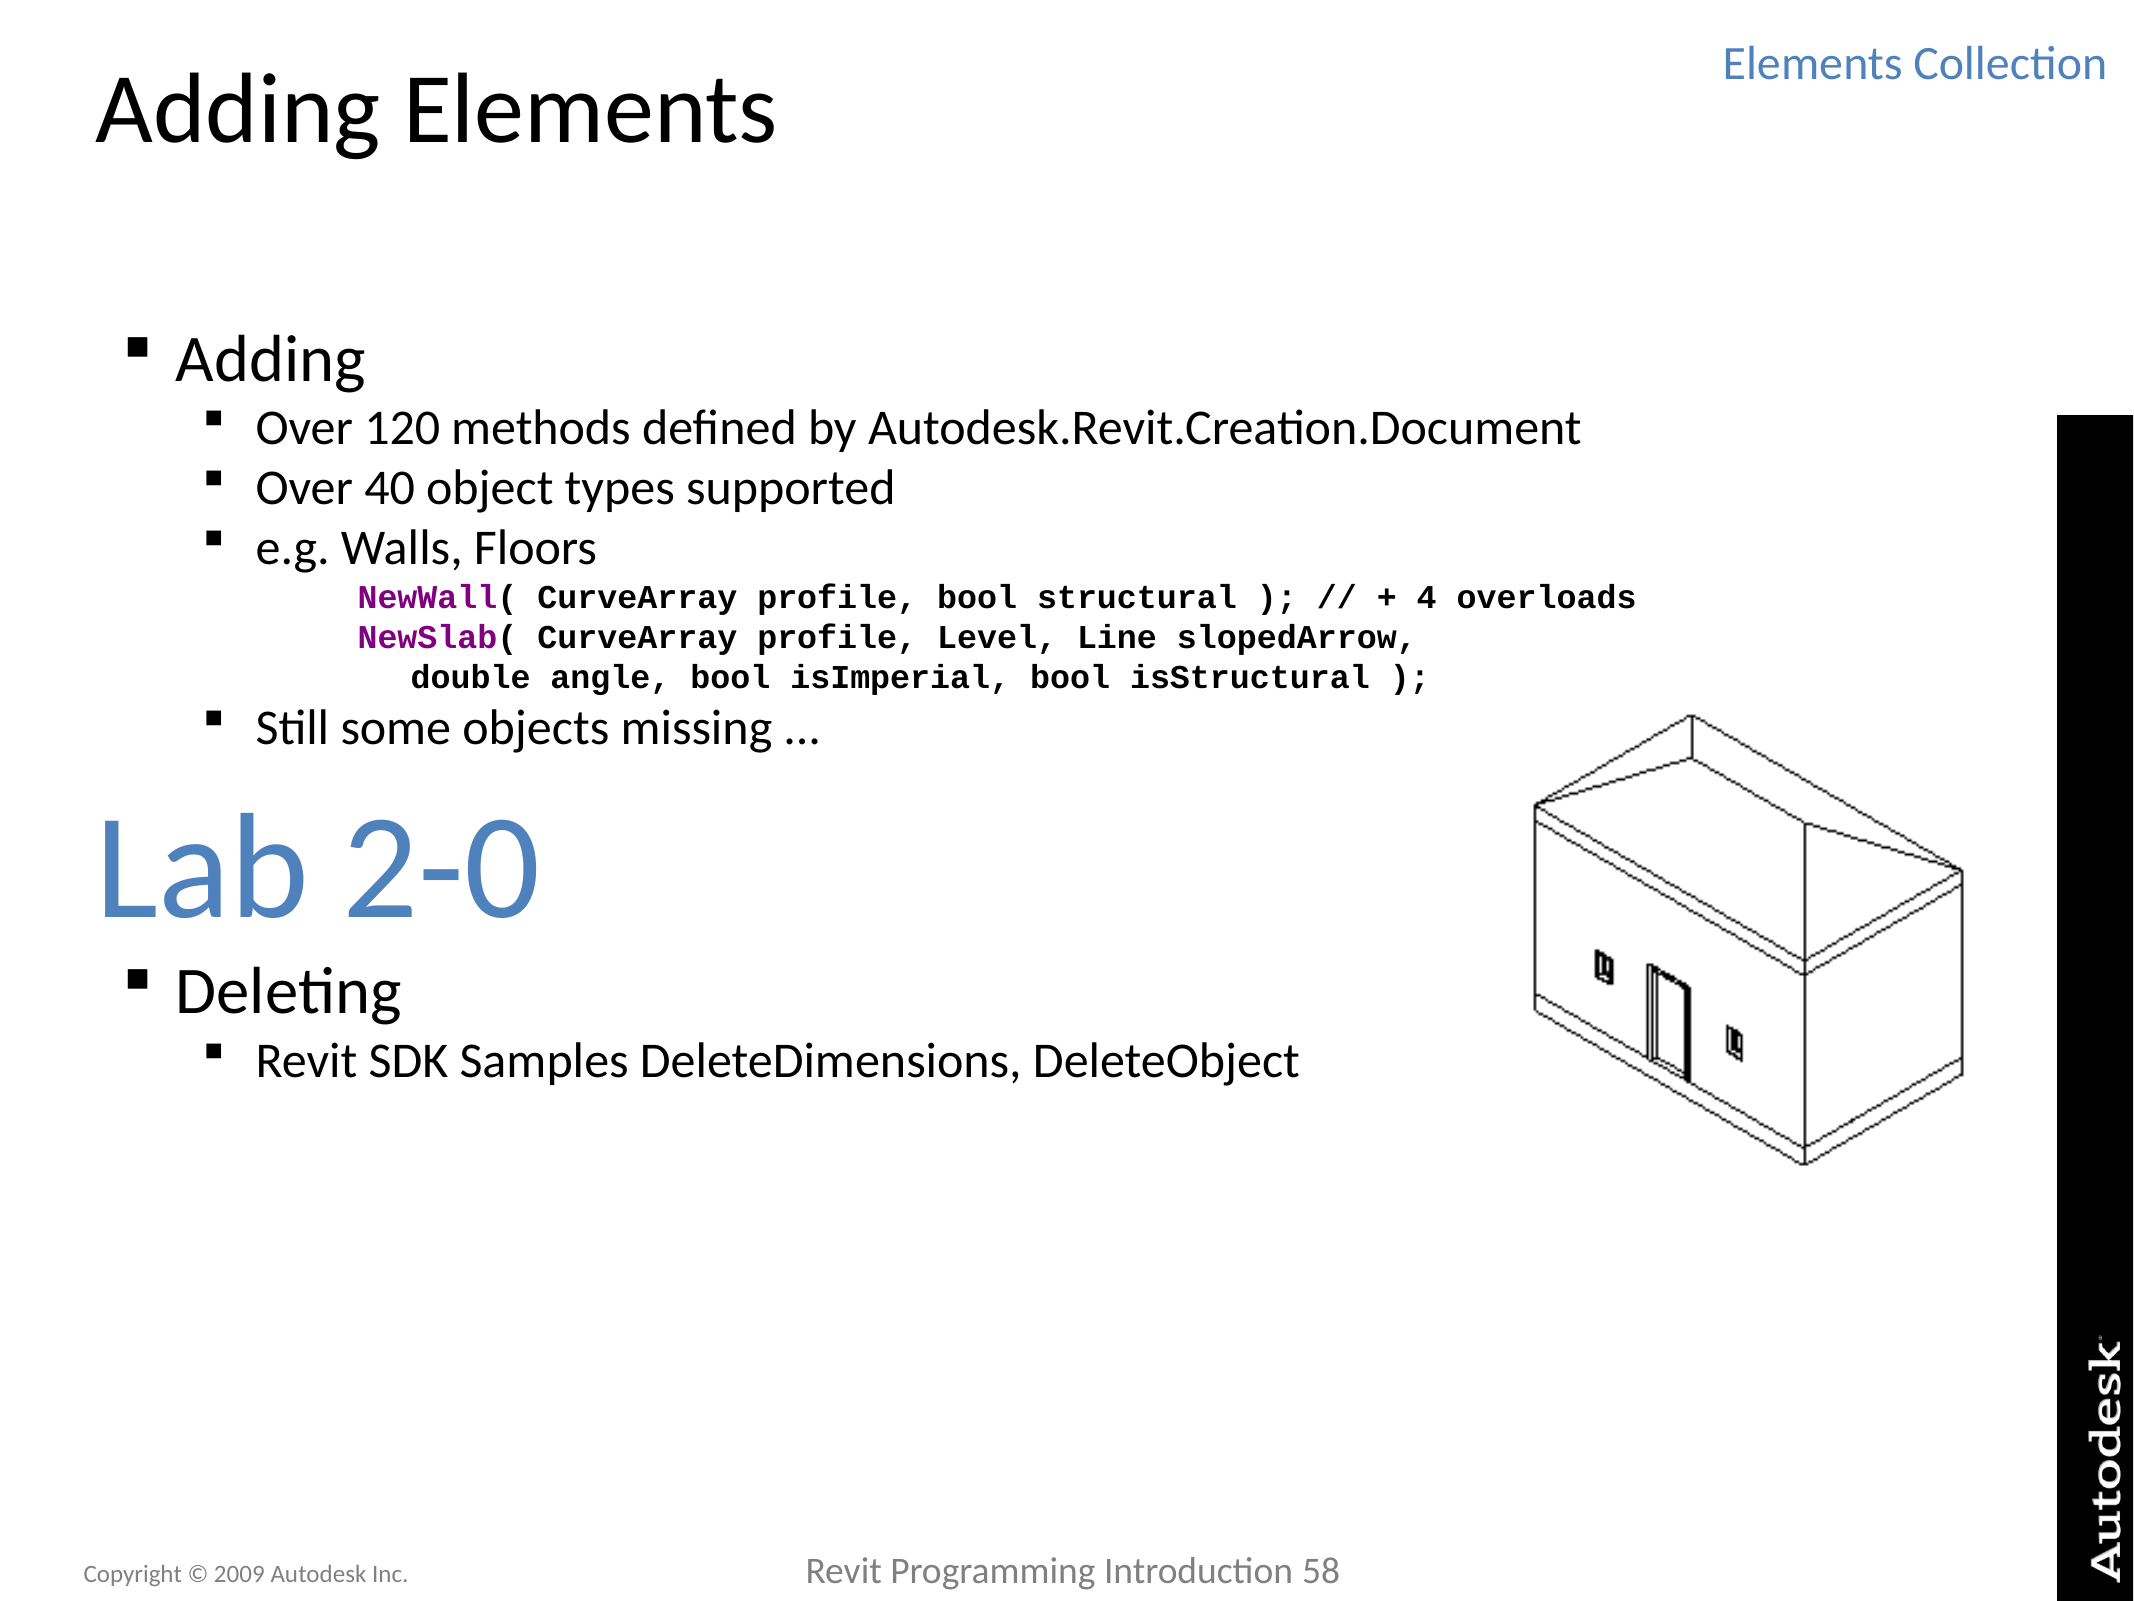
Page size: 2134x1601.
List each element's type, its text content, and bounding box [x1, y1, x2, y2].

title Adding Elements [74, 31, 1924, 299]
list Adding Over 120 methods defined by Autodesk.Revit.Creation.Document Over 40 object types supported e.g. Walls, Floors NewWall( CurveArray profile, bool structural ); // + 4 overloads NewSlab( CurveArray profile, Level, Line slopedArrow, double angle, bool isImperial, bool isStructural ); Still some objects missing ... Lab 2-0 Deleting Revit SDK Samples DeleteDimensions, DeleteObject [74, 304, 1991, 1268]
picture [1464, 664, 2019, 1228]
text_box Elements Collection [1637, 31, 2108, 90]
picture [2057, 415, 2134, 1601]
